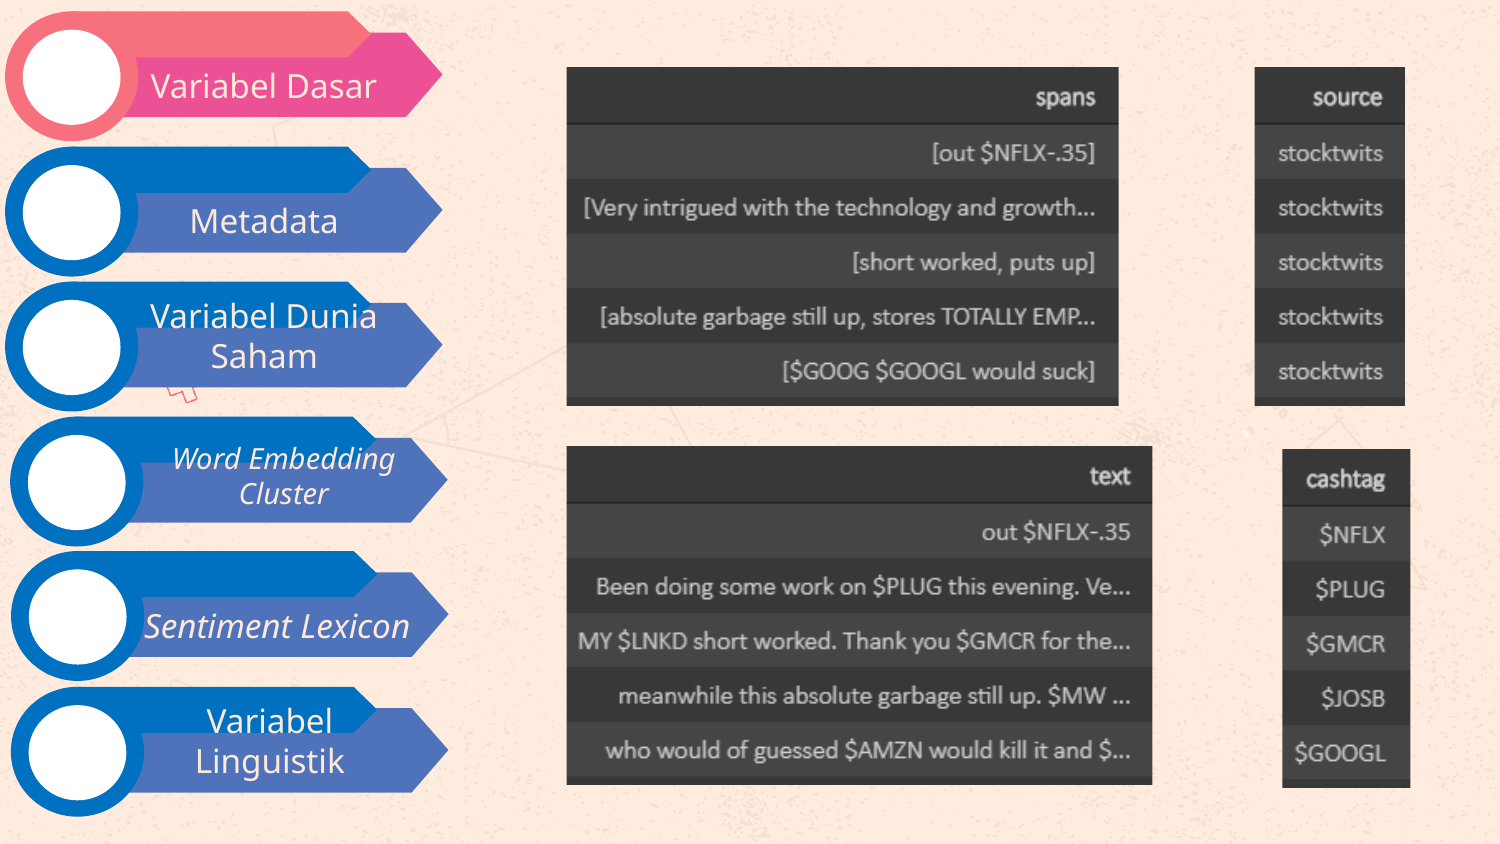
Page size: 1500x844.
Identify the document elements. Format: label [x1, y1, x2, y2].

picture [0, 0, 1500, 844]
text_box [4, 11, 449, 817]
